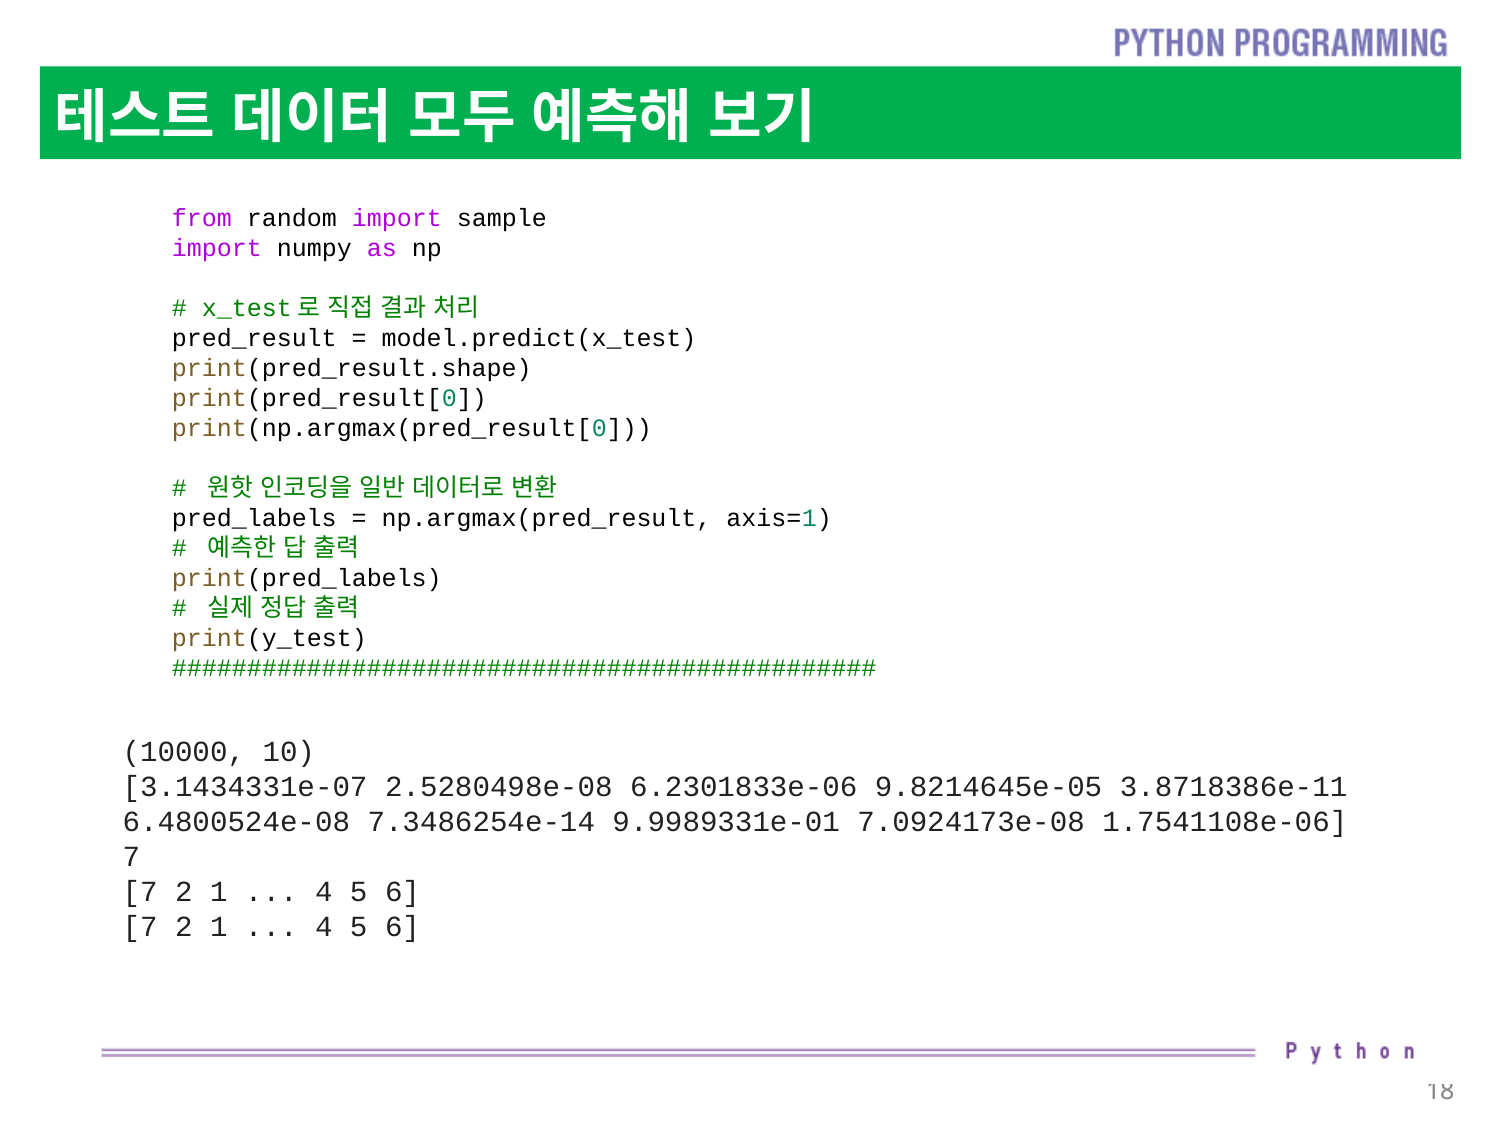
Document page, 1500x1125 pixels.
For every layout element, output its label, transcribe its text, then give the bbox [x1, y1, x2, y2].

slide_number 18 [1119, 1071, 1470, 1112]
title 테스트 데이터 모두 예측해 보기 [39, 76, 1444, 152]
picture [18, 1020, 1483, 1084]
text_box (10000, 10) [3.1434331e-07 2.5280498e-08 6.2301833e-06 9.8214645e-05 3.8718386e-11 6.4800524e-08 7.3486254e-14 9.9989331e-01 7.0924173e-08 1.7541108e-06] 7 [7 2 1 ... 4 5 6] [7 2 1 ... 4 5 6] [108, 725, 1376, 950]
text_box from random import sample import numpy as np # x_test로 직접 결과 처리 pred_result = model.predict(x_test) print(pred_result.shape) print(pred_result[0]) print(np.argmax(pred_result[0])) # 원핫 인코딩을 일반 데이터로 변환 pred_labels = np.argmax(pred_result, axis=1) # 예측한 답 출력 print(pred_labels) # 실제 정답 출력 print(y_test) ############################################### [157, 194, 953, 689]
picture [1106, 13, 1462, 66]
